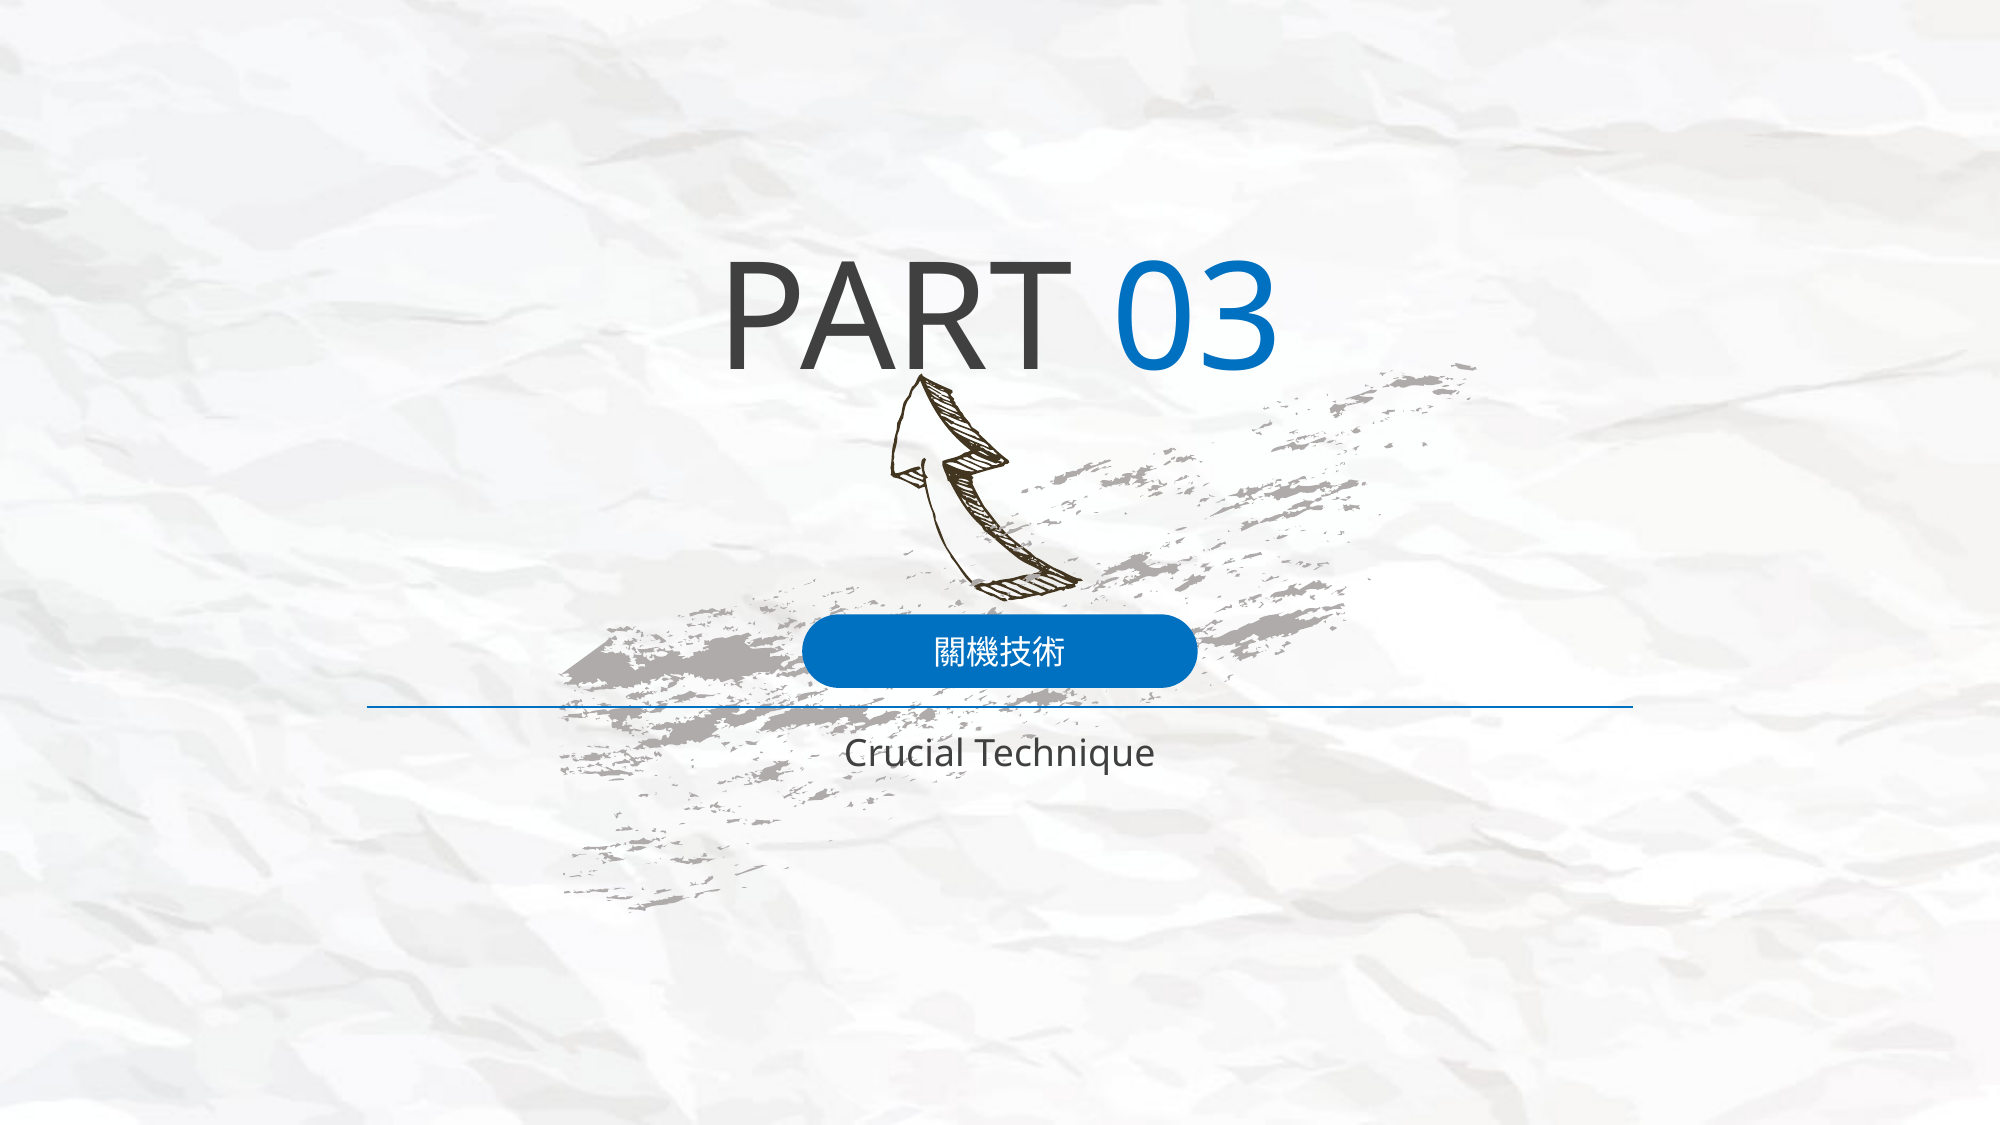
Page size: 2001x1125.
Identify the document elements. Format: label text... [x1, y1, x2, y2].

text_box [743, 782, 762, 786]
text_box [1101, 551, 1198, 587]
text_box [1313, 561, 1330, 571]
text_box [625, 836, 667, 852]
text_box [1192, 603, 1346, 662]
text_box [561, 698, 583, 706]
text_box [627, 895, 691, 911]
text_box [1000, 522, 1033, 536]
text_box [1174, 527, 1187, 531]
text_box Crucial Technique [331, 721, 1669, 782]
text_box [1199, 493, 1216, 503]
text_box [581, 843, 622, 851]
text_box [723, 625, 734, 631]
text_box [765, 708, 941, 721]
text_box [1003, 689, 1088, 706]
text_box [1139, 692, 1162, 704]
text_box [557, 708, 666, 721]
text_box [558, 632, 808, 693]
text_box [976, 535, 996, 544]
text_box [793, 622, 806, 629]
text_box [867, 600, 879, 606]
text_box [829, 600, 849, 614]
text_box [683, 805, 706, 811]
text_box [782, 782, 813, 799]
text_box [1270, 432, 1327, 453]
text_box [1163, 447, 1177, 455]
text_box [1200, 561, 1215, 573]
text_box [726, 818, 743, 824]
text_box [831, 590, 844, 595]
text_box [1098, 464, 1168, 498]
text_box [694, 889, 721, 899]
text_box [638, 793, 649, 798]
text_box [932, 689, 947, 697]
text_box [615, 825, 634, 832]
picture [0, 0, 2000, 1125]
text_box PART 03 [701, 212, 1298, 408]
text_box [654, 844, 668, 849]
text_box [1050, 459, 1112, 485]
text_box [1432, 388, 1460, 396]
text_box [759, 605, 776, 614]
text_box [641, 700, 652, 706]
text_box [596, 851, 626, 865]
text_box [1326, 439, 1343, 445]
text_box [846, 586, 860, 595]
text_box [1037, 518, 1062, 527]
text_box [1378, 372, 1387, 377]
text_box [614, 811, 622, 819]
text_box [1021, 571, 1042, 583]
text_box [1328, 384, 1378, 418]
text_box [656, 690, 721, 706]
text_box [857, 697, 885, 706]
text_box [606, 895, 634, 900]
text_box [1451, 363, 1477, 371]
text_box [734, 865, 768, 876]
text_box [1381, 409, 1396, 415]
text_box [689, 792, 699, 797]
text_box 關機技術 [801, 613, 1199, 689]
text_box [1295, 560, 1312, 568]
text_box [794, 687, 829, 702]
text_box [1281, 559, 1292, 564]
text_box [686, 623, 710, 629]
text_box [1289, 429, 1299, 435]
text_box [990, 521, 1015, 532]
text_box [982, 700, 998, 706]
text_box [907, 700, 923, 706]
text_box [844, 801, 854, 808]
text_box [948, 599, 964, 609]
text_box [1033, 708, 1041, 714]
text_box [1238, 593, 1262, 608]
text_box [571, 853, 587, 858]
text_box [710, 801, 726, 812]
text_box [798, 799, 806, 805]
text_box [903, 549, 914, 556]
text_box [1352, 445, 1360, 451]
text_box [635, 629, 644, 638]
text_box [901, 609, 912, 613]
text_box [977, 695, 988, 702]
text_box [606, 626, 637, 634]
text_box [765, 692, 796, 706]
text_box [968, 578, 988, 590]
text_box [1207, 541, 1227, 552]
text_box [689, 608, 736, 618]
text_box [890, 408, 972, 583]
text_box [1133, 592, 1143, 599]
text_box [765, 684, 789, 696]
text_box [1251, 419, 1273, 436]
text_box [715, 845, 731, 851]
text_box [1241, 551, 1263, 560]
text_box [933, 408, 1083, 602]
text_box [1034, 485, 1046, 491]
text_box [1261, 575, 1280, 582]
text_box [596, 702, 612, 706]
text_box [1221, 558, 1236, 566]
text_box [1163, 454, 1197, 466]
text_box [1382, 372, 1454, 388]
text_box [1410, 407, 1422, 412]
text_box [1276, 534, 1288, 540]
text_box [906, 573, 916, 580]
text_box [1020, 488, 1030, 494]
text_box [1174, 573, 1206, 592]
text_box [670, 855, 716, 866]
text_box [1060, 499, 1077, 512]
text_box [750, 819, 782, 826]
text_box [625, 686, 658, 701]
text_box [1226, 568, 1241, 577]
text_box [807, 788, 840, 801]
text_box [958, 578, 967, 585]
text_box [700, 875, 714, 886]
text_box [1159, 541, 1170, 550]
text_box [964, 694, 974, 701]
text_box [573, 888, 611, 894]
text_box [722, 808, 732, 812]
text_box [1175, 536, 1186, 545]
text_box [1080, 576, 1120, 593]
text_box [683, 708, 787, 721]
text_box [700, 852, 708, 857]
text_box [1175, 486, 1196, 495]
text_box [653, 888, 673, 895]
text_box [1350, 426, 1361, 434]
text_box [689, 881, 699, 887]
text_box [1383, 442, 1394, 449]
text_box [1337, 530, 1345, 535]
text_box [997, 708, 1014, 714]
text_box [882, 793, 896, 797]
text_box [725, 694, 751, 706]
text_box [1265, 580, 1333, 604]
text_box [670, 840, 683, 846]
text_box [786, 630, 793, 637]
text_box [1067, 556, 1079, 562]
text_box [1013, 540, 1033, 552]
text_box [1209, 475, 1360, 532]
text_box [987, 606, 997, 613]
text_box [1174, 474, 1189, 484]
text_box [1331, 586, 1347, 596]
text_box [777, 617, 798, 630]
text_box [759, 702, 776, 706]
text_box [666, 630, 673, 637]
text_box [978, 689, 988, 694]
text_box [861, 797, 879, 804]
text_box [962, 710, 979, 715]
